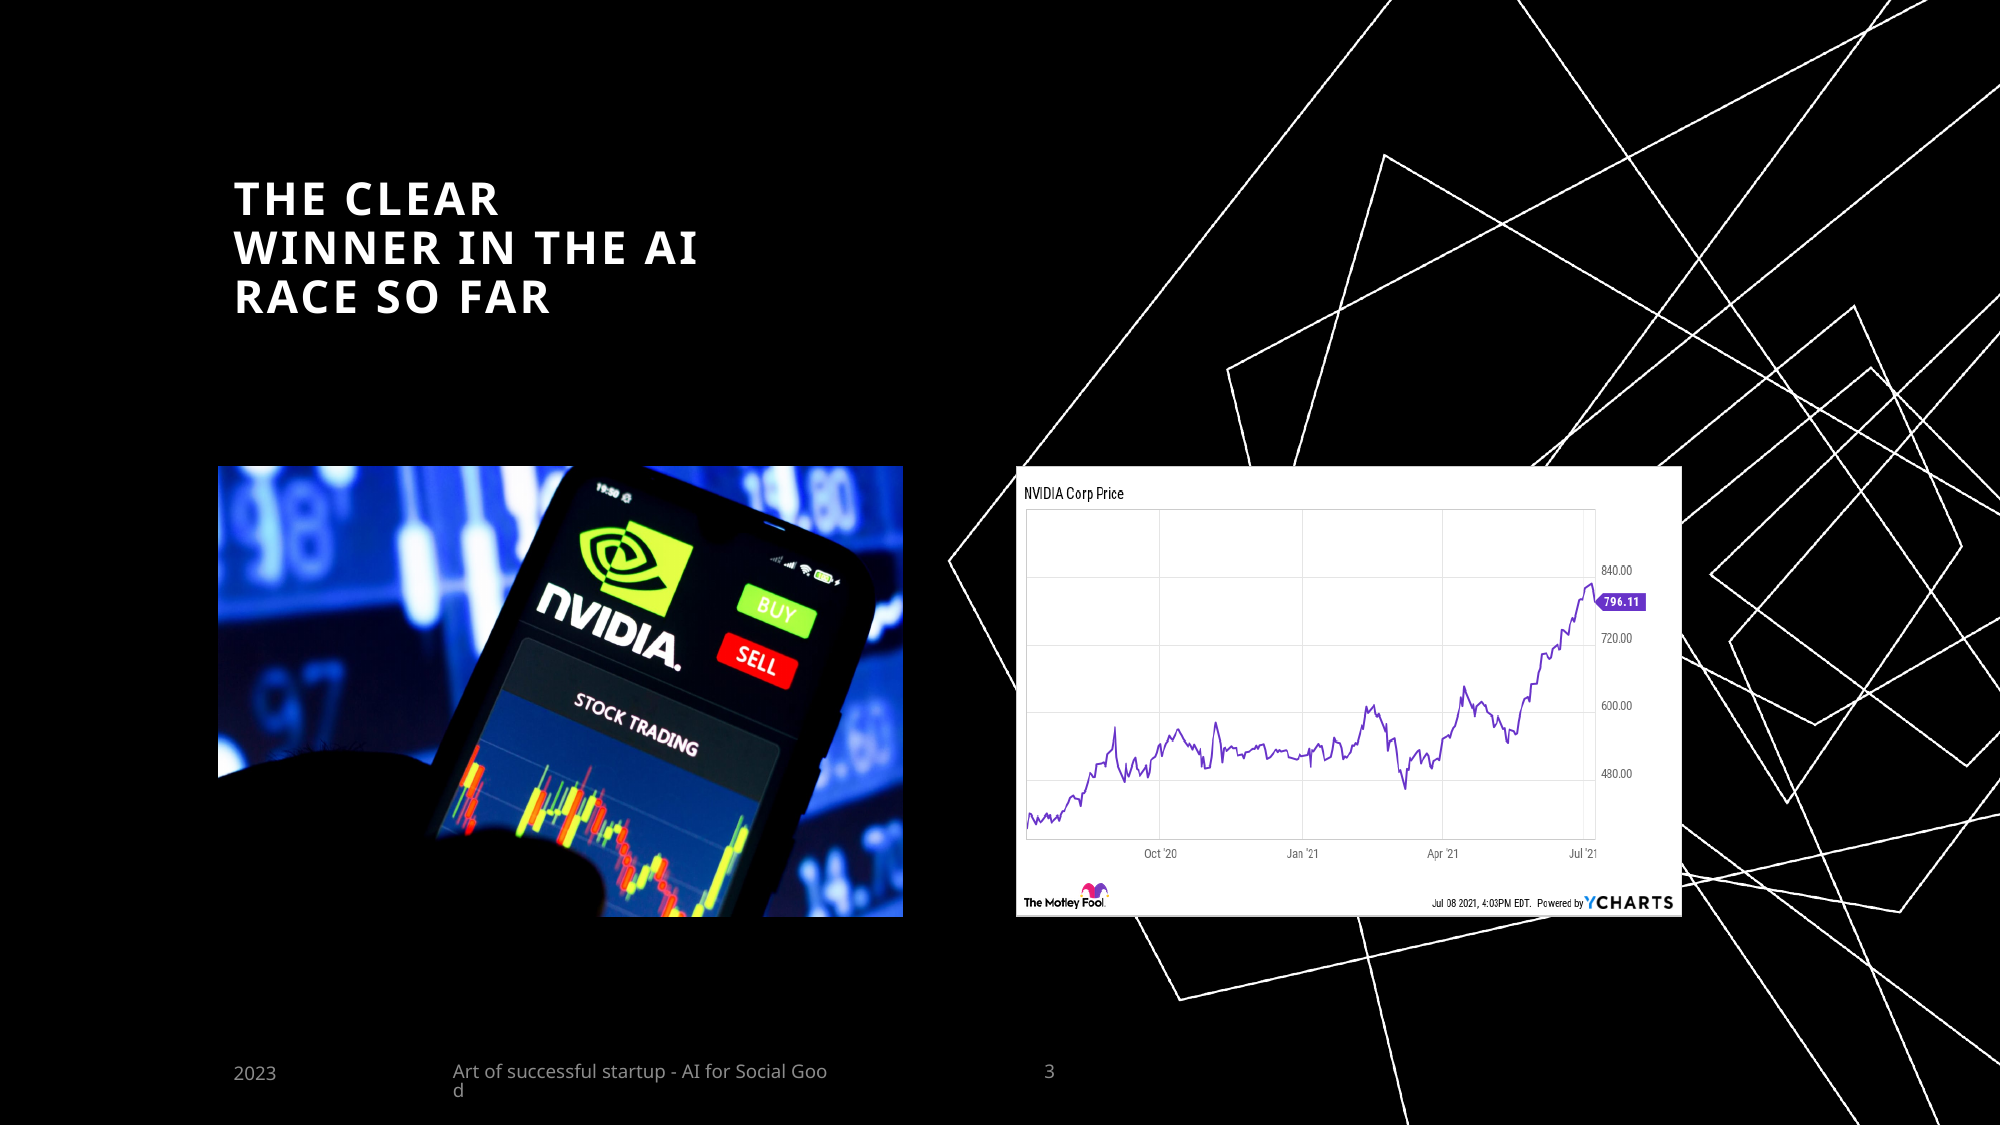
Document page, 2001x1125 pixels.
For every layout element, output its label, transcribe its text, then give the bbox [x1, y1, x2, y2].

picture [218, 0, 2000, 1125]
footer Art of successful startup - AI for Social Good [437, 1042, 846, 1103]
slide_number 3 [908, 1042, 1071, 1103]
slide_number 2023 [218, 1042, 381, 1103]
title the clear winner in the AI race so far [218, 167, 740, 385]
